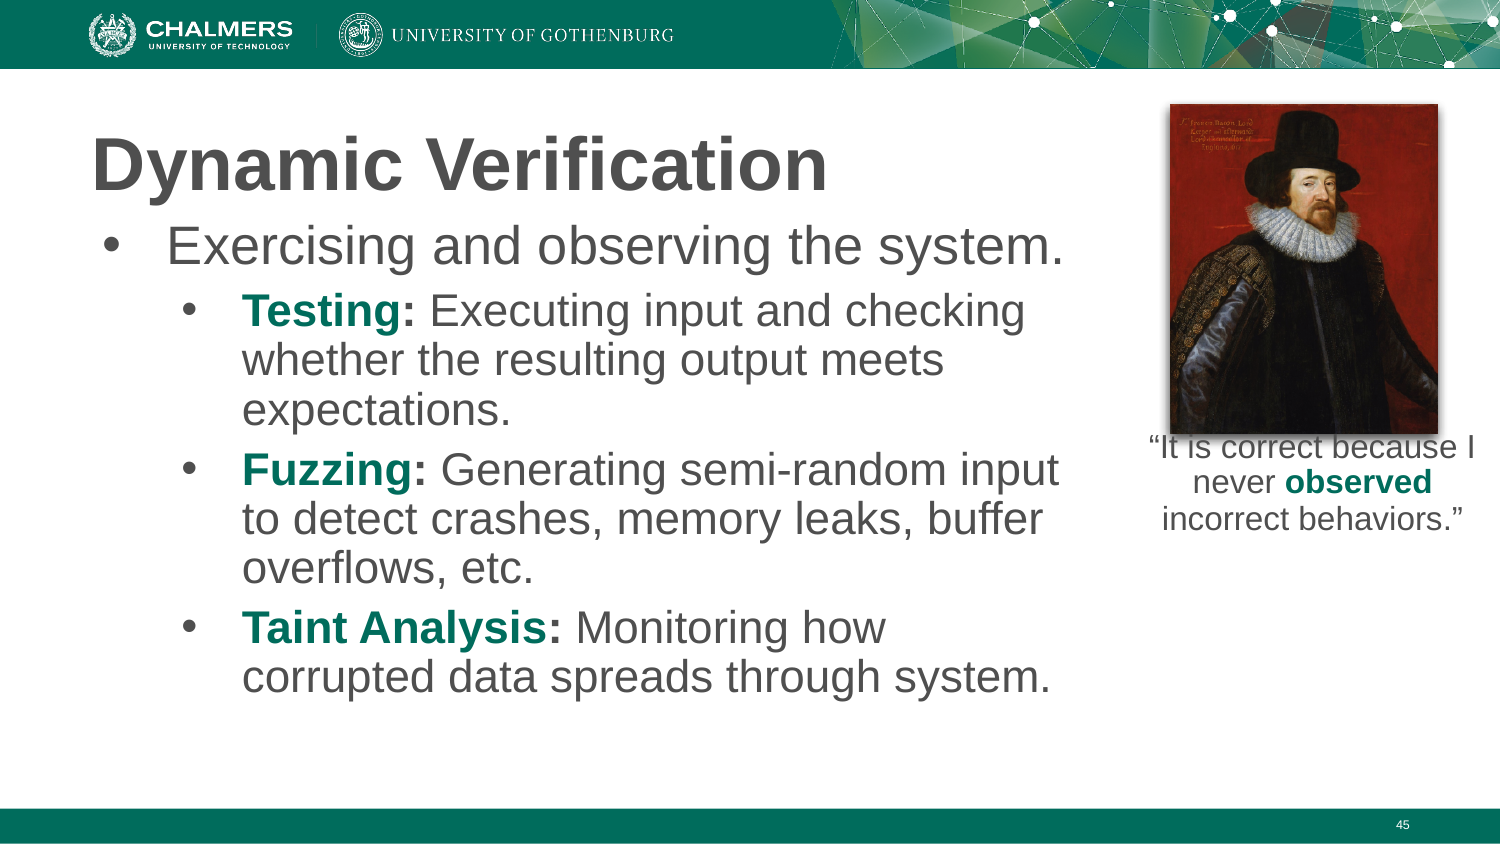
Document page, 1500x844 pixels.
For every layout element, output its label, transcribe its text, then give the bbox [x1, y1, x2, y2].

picture [1149, 96, 1451, 452]
picture [759, 0, 1500, 68]
list Exercising and observing the system. Testing: Executing input and checking whether the resulting output meets expectations. Fuzzing: Generating semi-random input to detect crashes, memory leaks, buffer overflows, etc. Taint Analysis: Monitoring how corrupted data spreads through system. [76, 210, 1087, 782]
picture [64, 0, 696, 85]
list “It is correct because I never observed incorrect behaviors.” [1113, 421, 1500, 516]
slide_number ‹#› [1074, 809, 1425, 844]
title Dynamic Verification [76, 100, 1144, 211]
